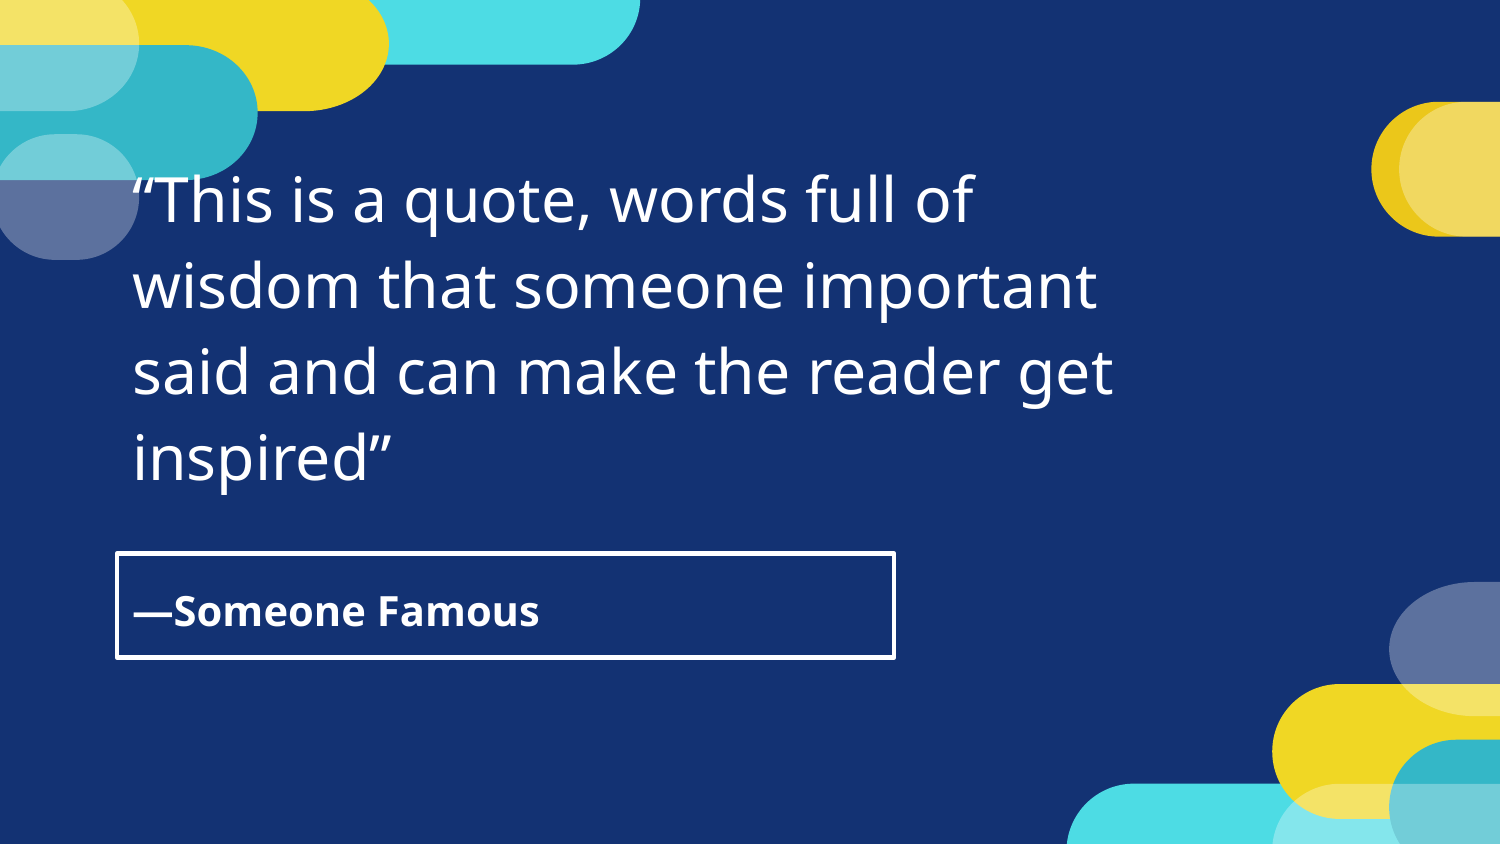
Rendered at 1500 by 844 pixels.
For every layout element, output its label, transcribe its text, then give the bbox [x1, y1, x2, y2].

subtitle “This is a quote, words full of wisdom that someone important said and can make the reader get inspired” [116, 213, 1215, 509]
title —Someone Famous [115, 551, 896, 660]
